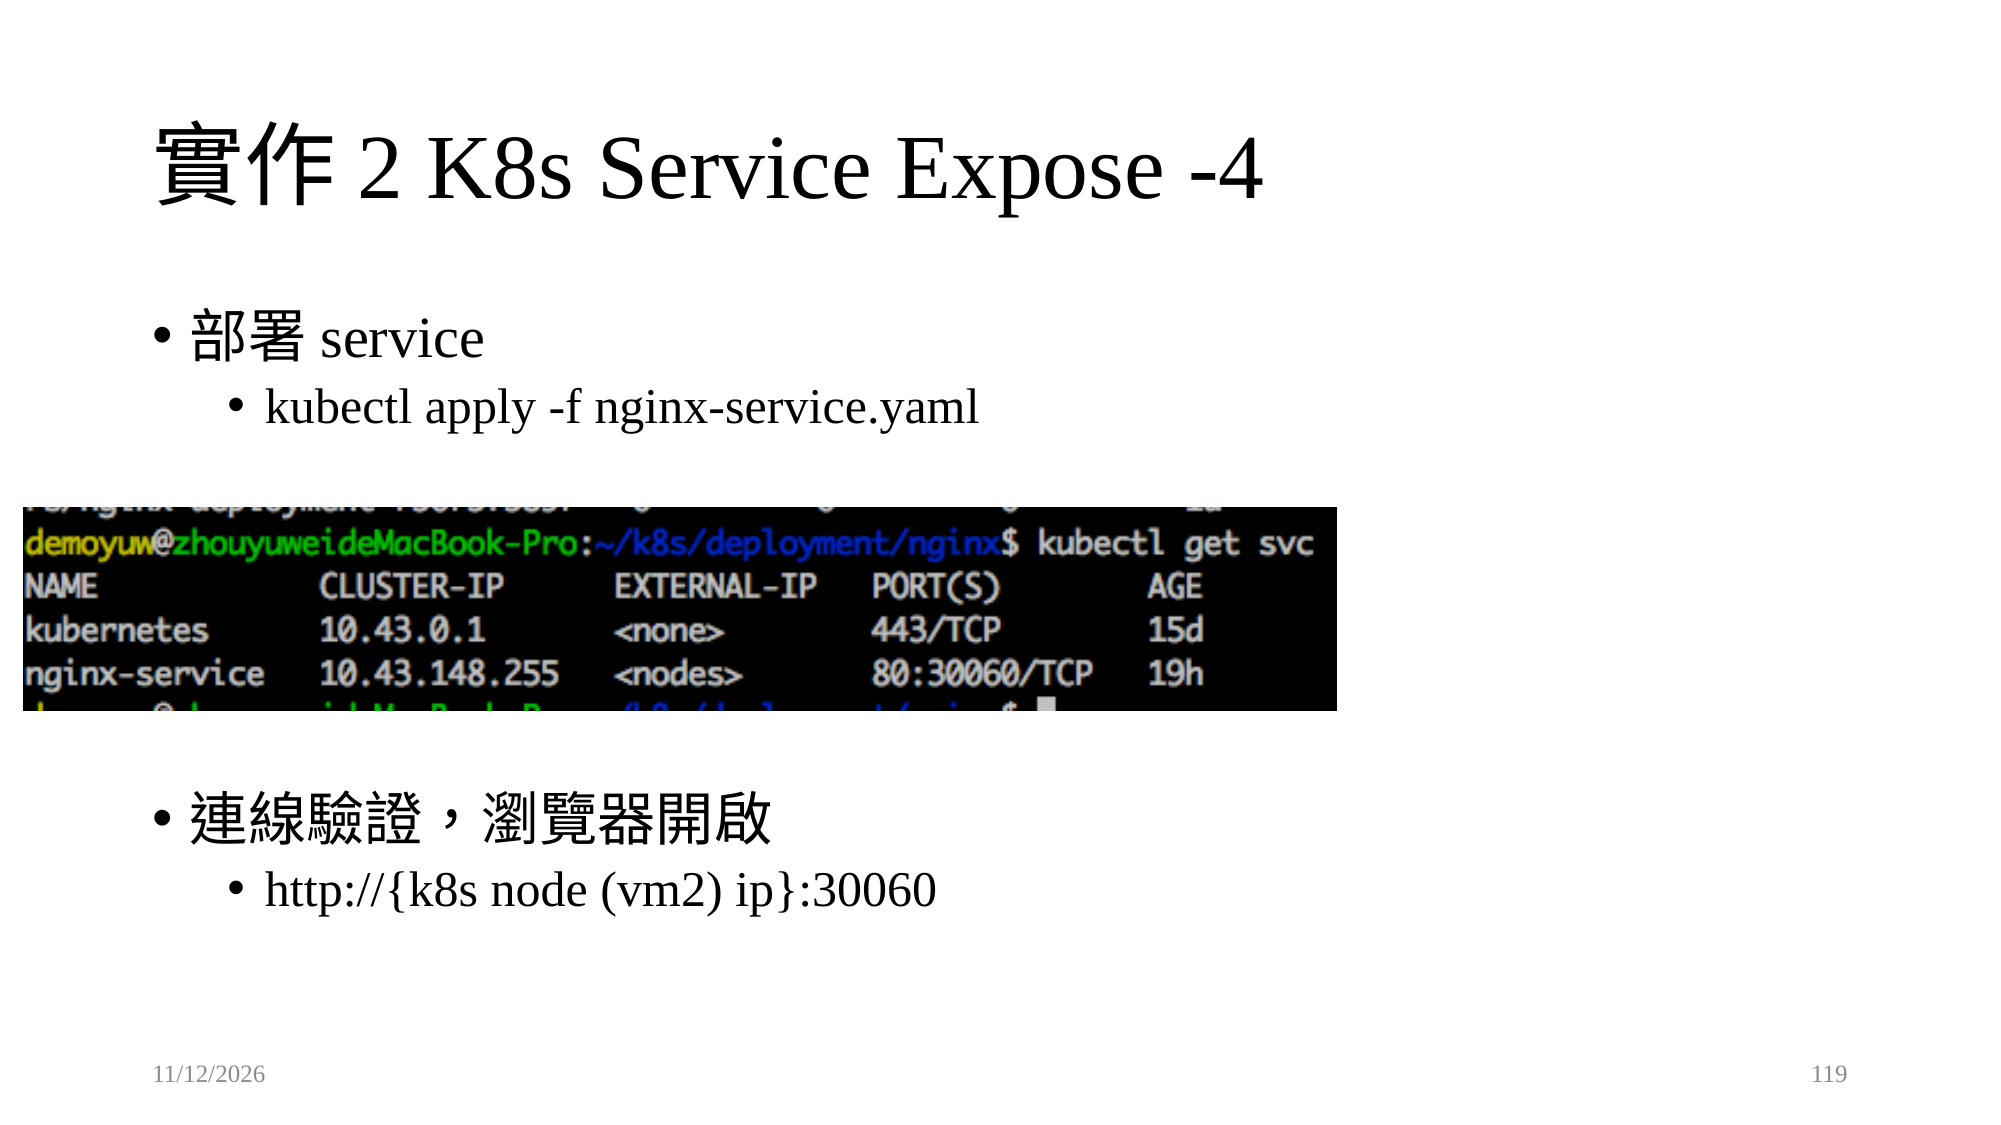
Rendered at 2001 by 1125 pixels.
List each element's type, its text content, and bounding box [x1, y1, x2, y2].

list 部署service kubectl apply -f nginx-service.yaml 連線驗證，瀏覽器開啟 http://{k8s node (vm2) ip}:30060 [137, 299, 1863, 1014]
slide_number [137, 1042, 588, 1103]
title 實作2 K8s Service Expose -4 [137, 59, 1863, 278]
slide_number 119 [1412, 1042, 1863, 1103]
picture [23, 507, 1337, 711]
